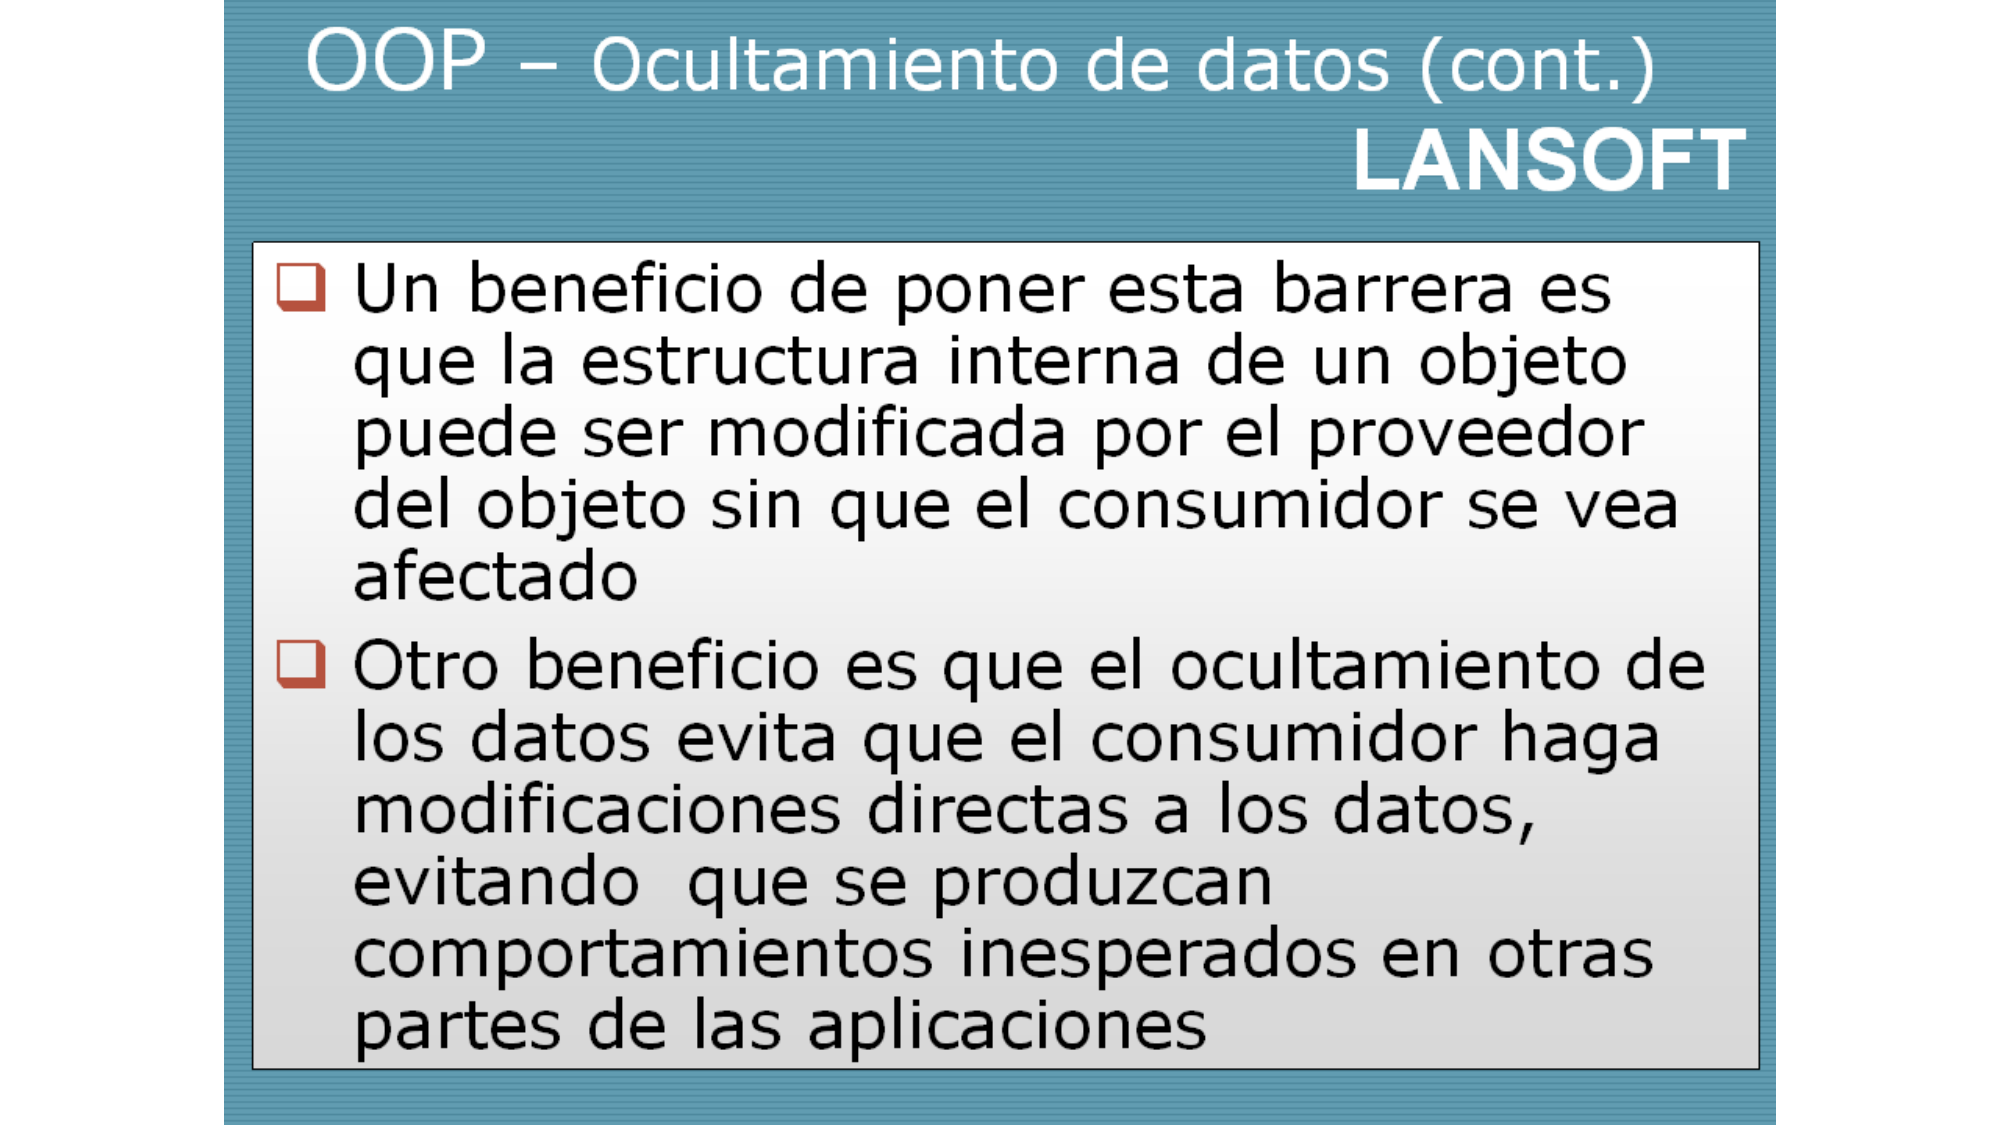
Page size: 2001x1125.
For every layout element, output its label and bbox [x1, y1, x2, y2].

picture [224, 0, 1776, 1125]
